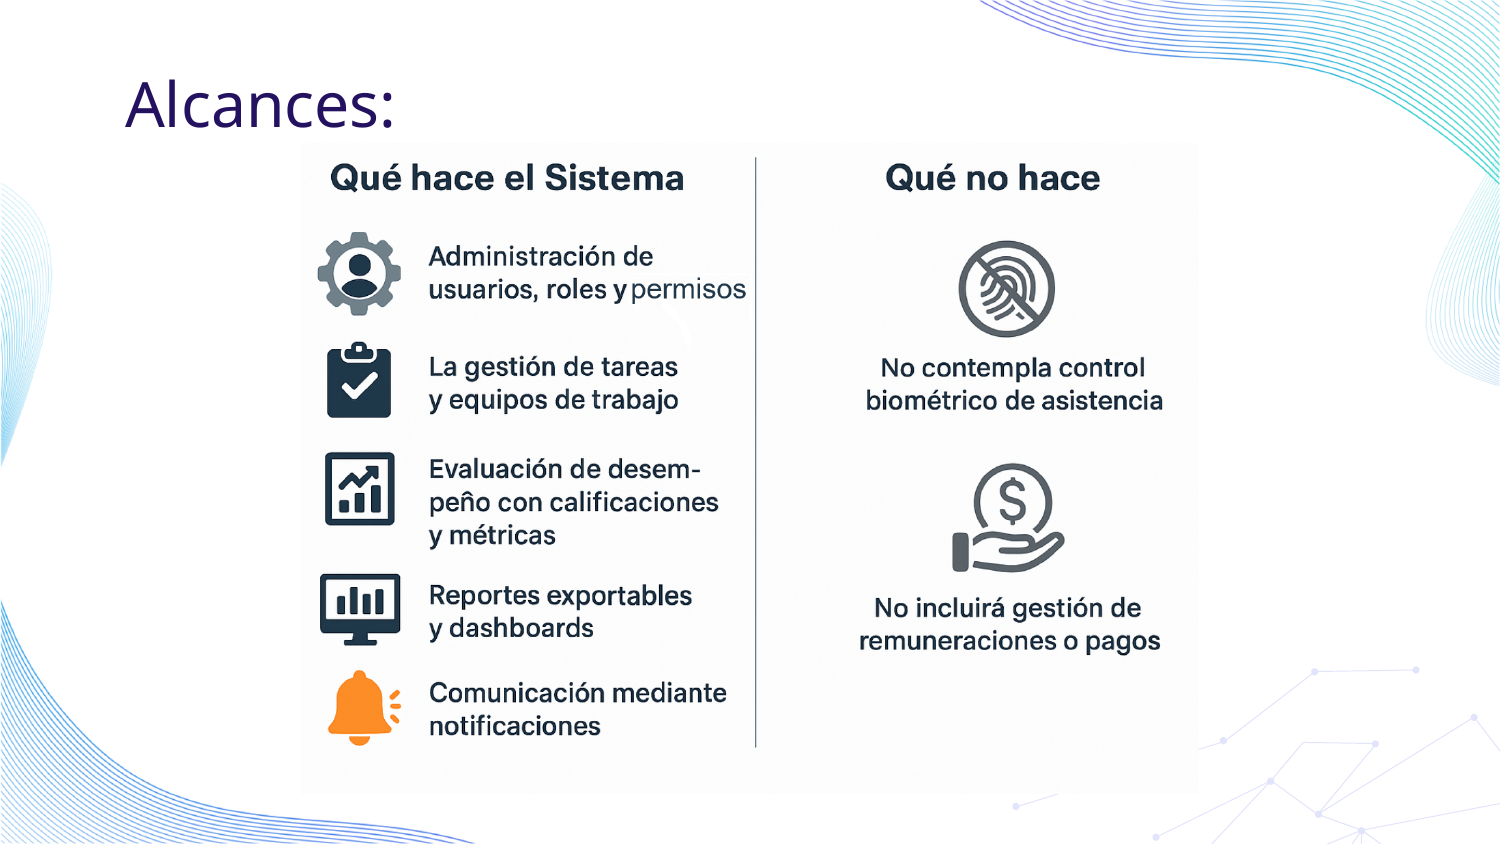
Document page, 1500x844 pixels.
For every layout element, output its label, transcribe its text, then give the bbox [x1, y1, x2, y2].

title Alcances: [110, 50, 1374, 144]
picture [1, 1, 1499, 843]
